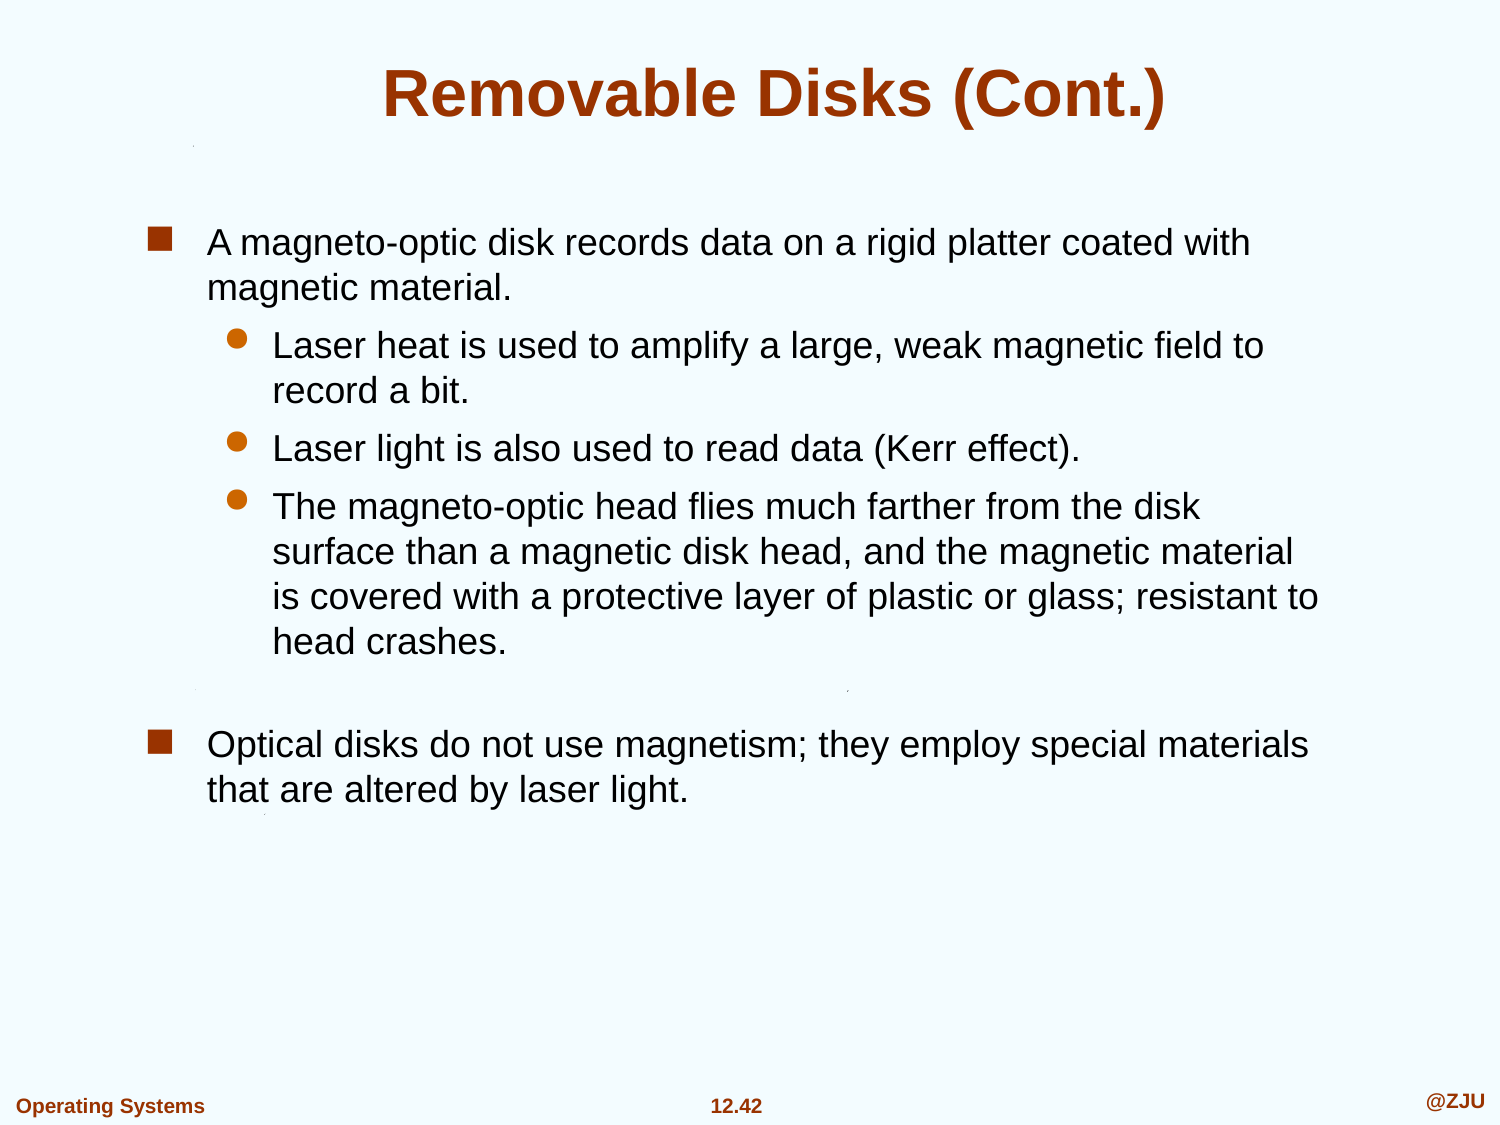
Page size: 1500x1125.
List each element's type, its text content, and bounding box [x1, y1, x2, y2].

title Removable Disks (Cont.) [112, 37, 1438, 138]
list A magneto-optic disk records data on a rigid platter coated with magnetic material. Laser heat is used to amplify a large, weak magnetic field to record a bit. Laser light is also used to read data (Kerr effect). The magneto-optic head flies much farther from the disk surface than a magnetic disk head, and the magnetic material is covered with a protective layer of plastic or glass; resistant to head crashes. Optical disks do not use magnetism; they employ special materials that are altered by laser light. [135, 210, 1342, 946]
